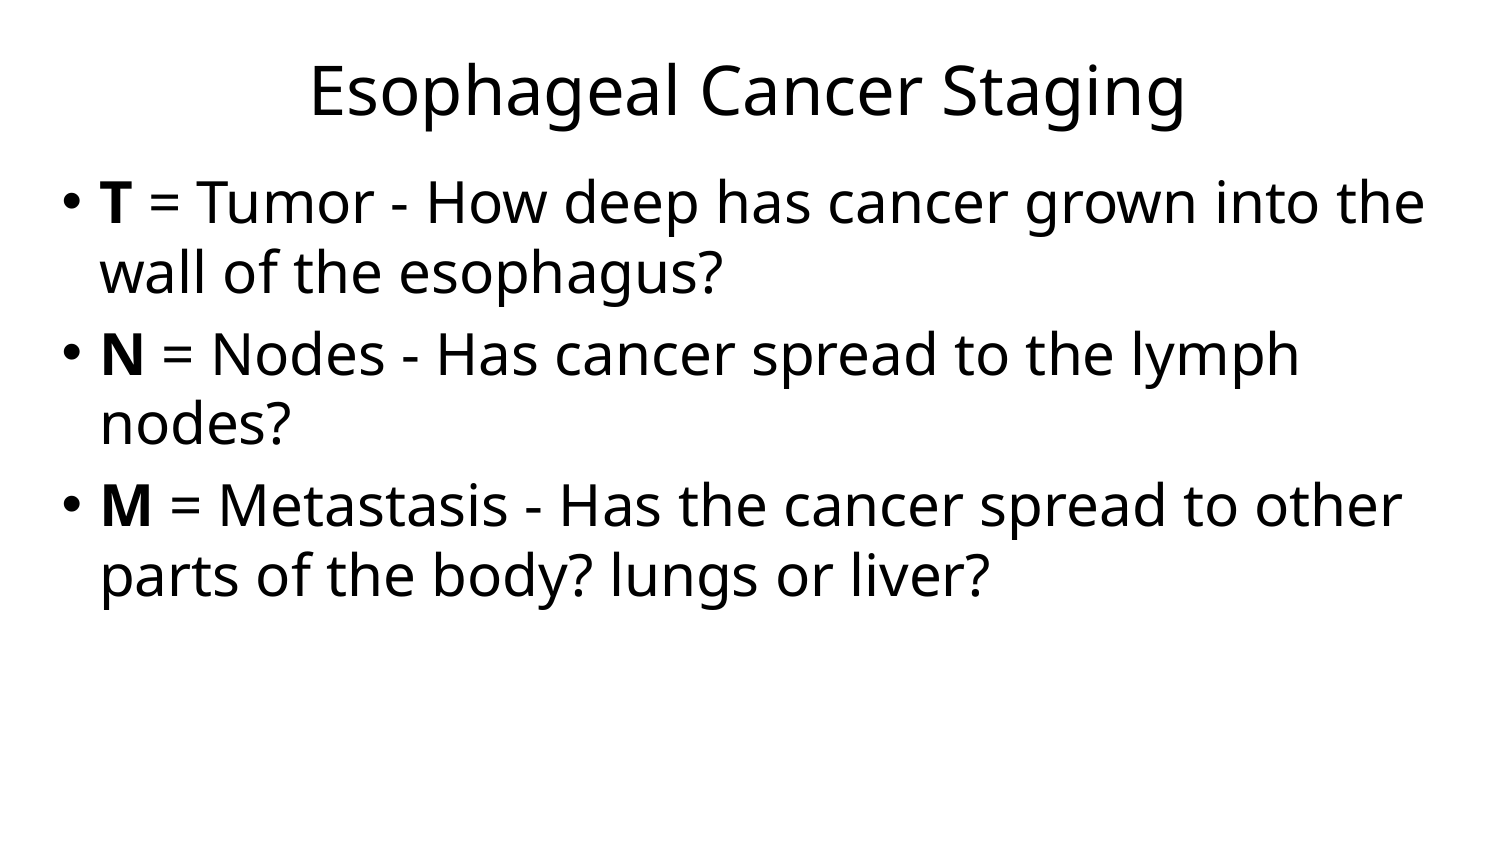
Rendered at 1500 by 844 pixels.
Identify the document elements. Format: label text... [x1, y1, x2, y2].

list T = Tumor - How deep has cancer grown into the wall of the esophagus? N = Nodes - Has cancer spread to the lymph nodes? M = Metastasis - Has the cancer spread to other parts of the body? lungs or liver? [46, 157, 1450, 810]
title Esophageal Cancer Staging [46, 33, 1450, 143]
